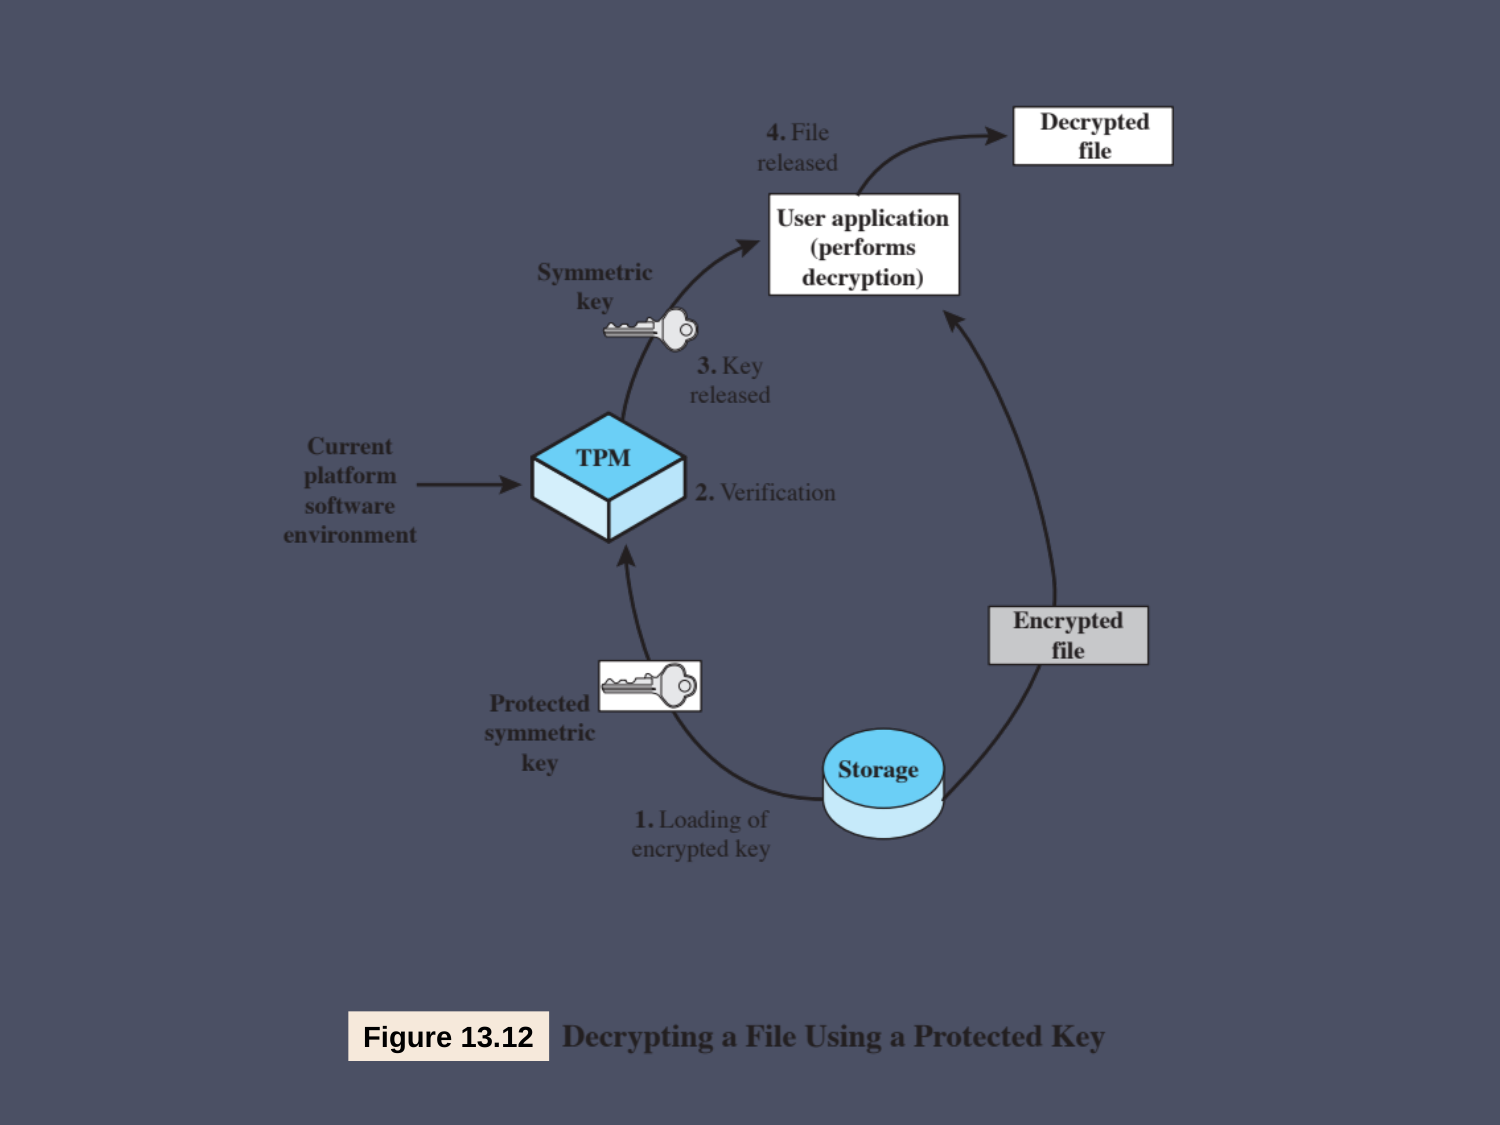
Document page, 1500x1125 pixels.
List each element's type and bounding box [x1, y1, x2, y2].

picture [207, 30, 1282, 1092]
